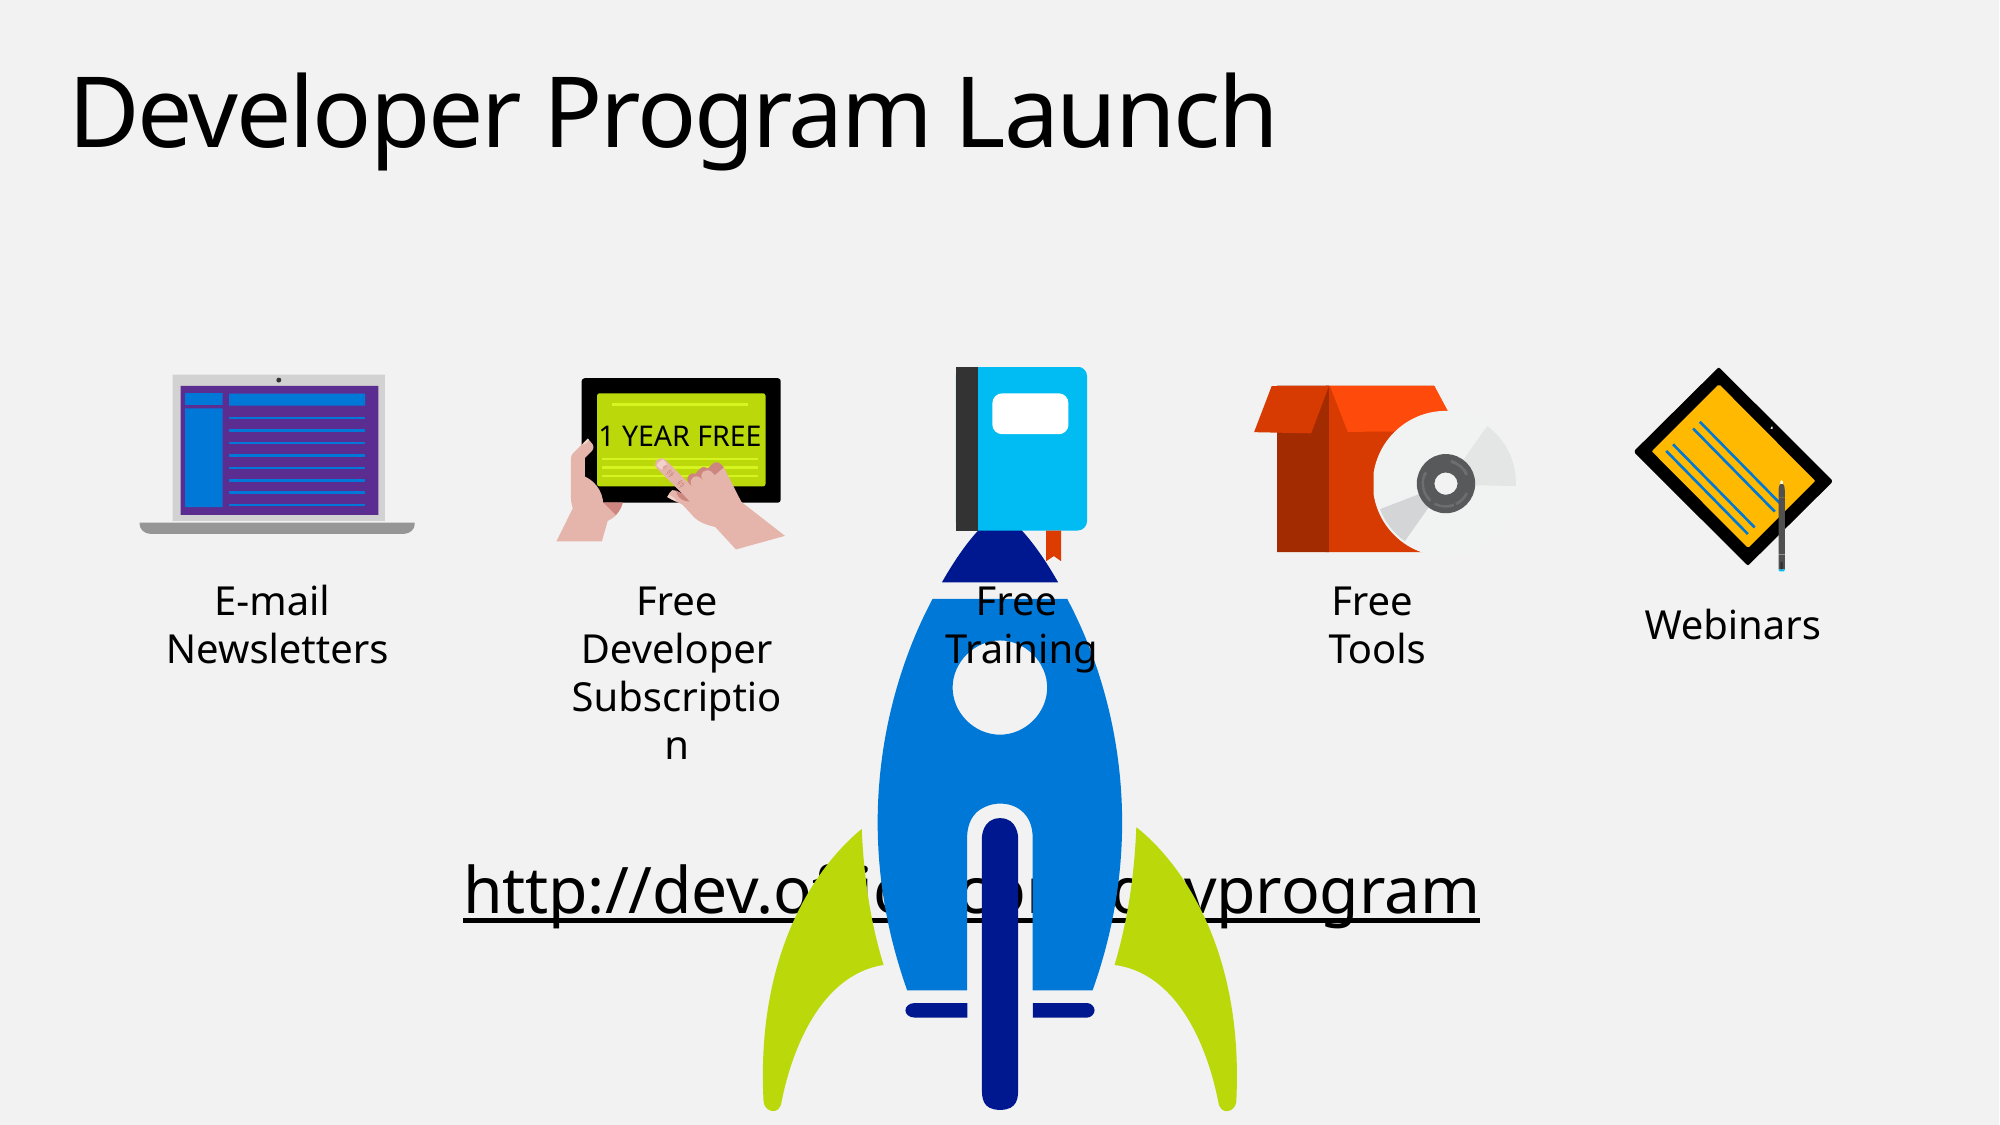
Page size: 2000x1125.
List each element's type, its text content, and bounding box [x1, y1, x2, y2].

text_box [92, 374, 462, 681]
list http://dev.office.com/devprogram [1246, 835, 1961, 936]
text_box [1603, 367, 1863, 656]
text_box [754, 515, 1246, 1118]
title Developer Program Launch [44, 47, 1956, 196]
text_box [891, 366, 1152, 681]
list http://dev.office.com/devprogram [0, 835, 754, 936]
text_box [546, 377, 807, 730]
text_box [1236, 366, 1518, 681]
